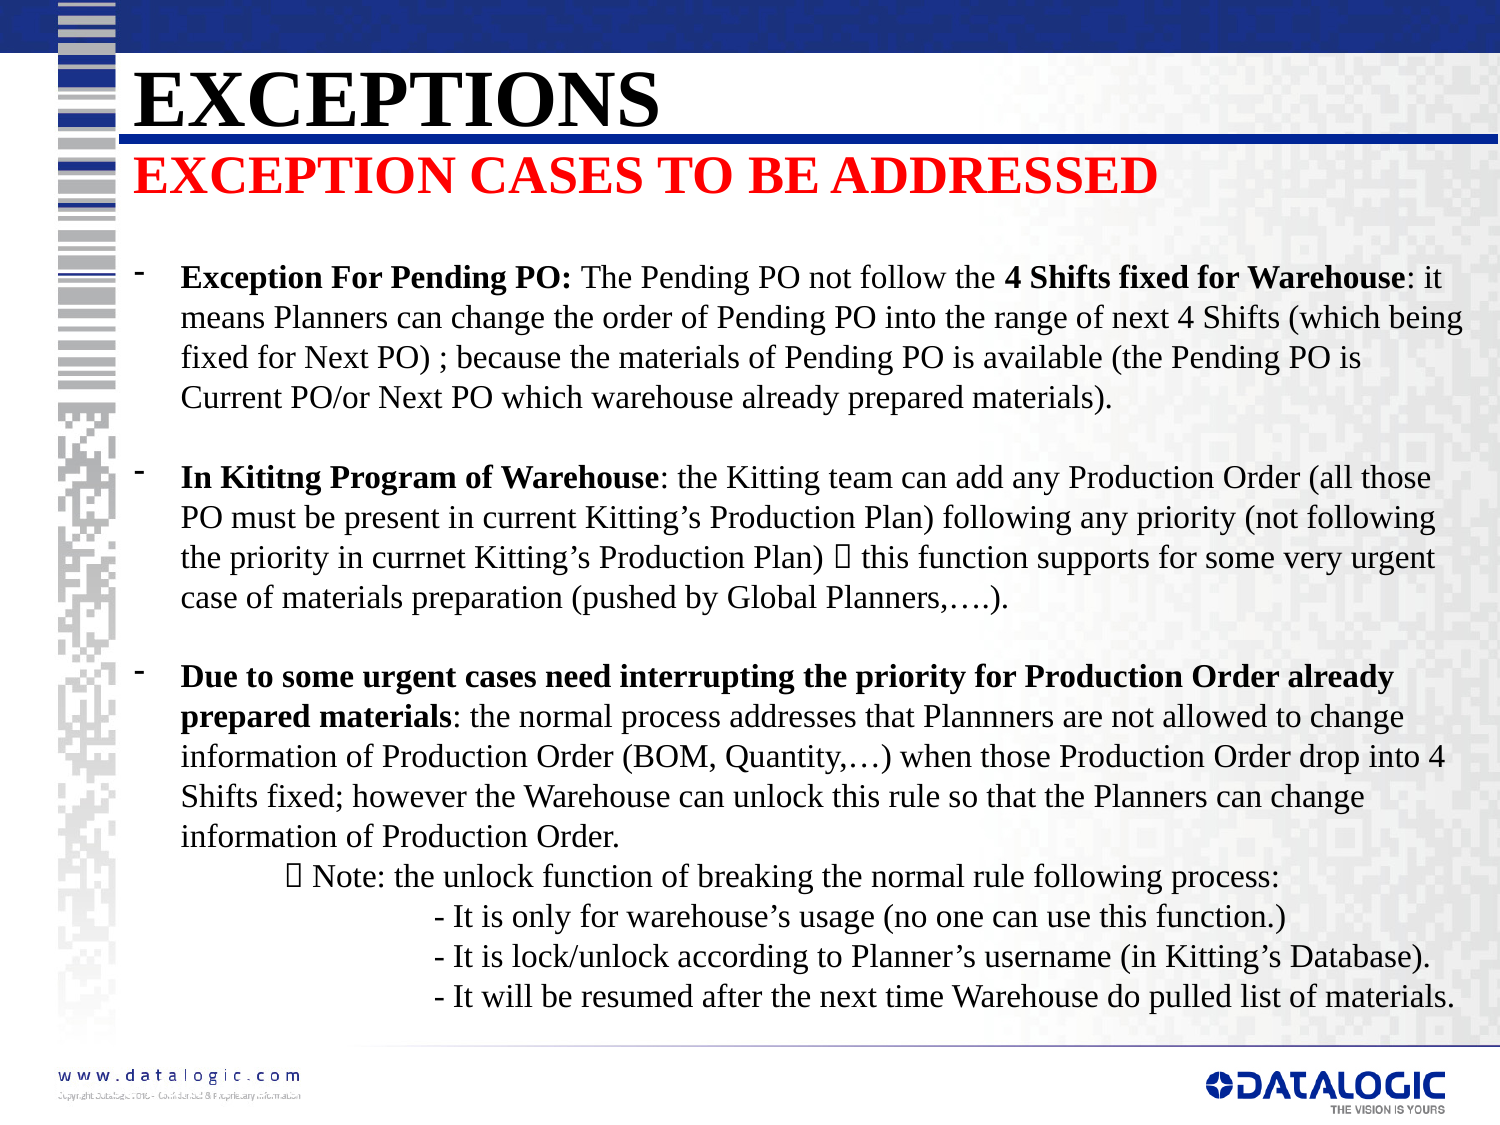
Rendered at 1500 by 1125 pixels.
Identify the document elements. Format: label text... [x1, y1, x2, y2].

text_box EXCEPTIONS [118, 55, 1500, 134]
text_box EXCEPTION CASES TO BE ADDRESSED [118, 147, 1500, 197]
picture [0, 0, 1500, 1125]
text_box Exception For Pending PO: The Pending PO not follow the 4 Shifts fixed for Warehouse: it means Planners can change the order of Pending PO into the range of next 4 Shifts (which being fixed for Next PO) ; because the materials of Pending PO is available (the Pending PO is Current PO/or Next PO which warehouse already prepared materials). In Kititng Program of Warehouse: the Kitting team can add any Production Order (all those PO must be present in current Kitting’s Production Plan) following any priority (not following the priority in currnet Kitting’s Production Plan)  this function supports for some very urgent case of materials preparation (pushed by Global Planners,….). Due to some urgent cases need interrupting the priority for Production Order already prepared materials: the normal process addresses that Plannners are not allowed to change information of Production Order (BOM, Quantity,…) when those Production Order drop into 4 Shifts fixed; however the Warehouse can unlock this rule so that the Planners can change information of Production Order.  Note: the unlock function of breaking the normal rule following process: - It is only for warehouse’s usage (no one can use this function.) - It is lock/unlock according to Planner’s username (in Kitting’s Database). - It will be resumed after the next time Warehouse do pulled list of materials. [118, 219, 1489, 1050]
text_box Do It First, Make It Perfect Later [0, 1049, 500, 1125]
